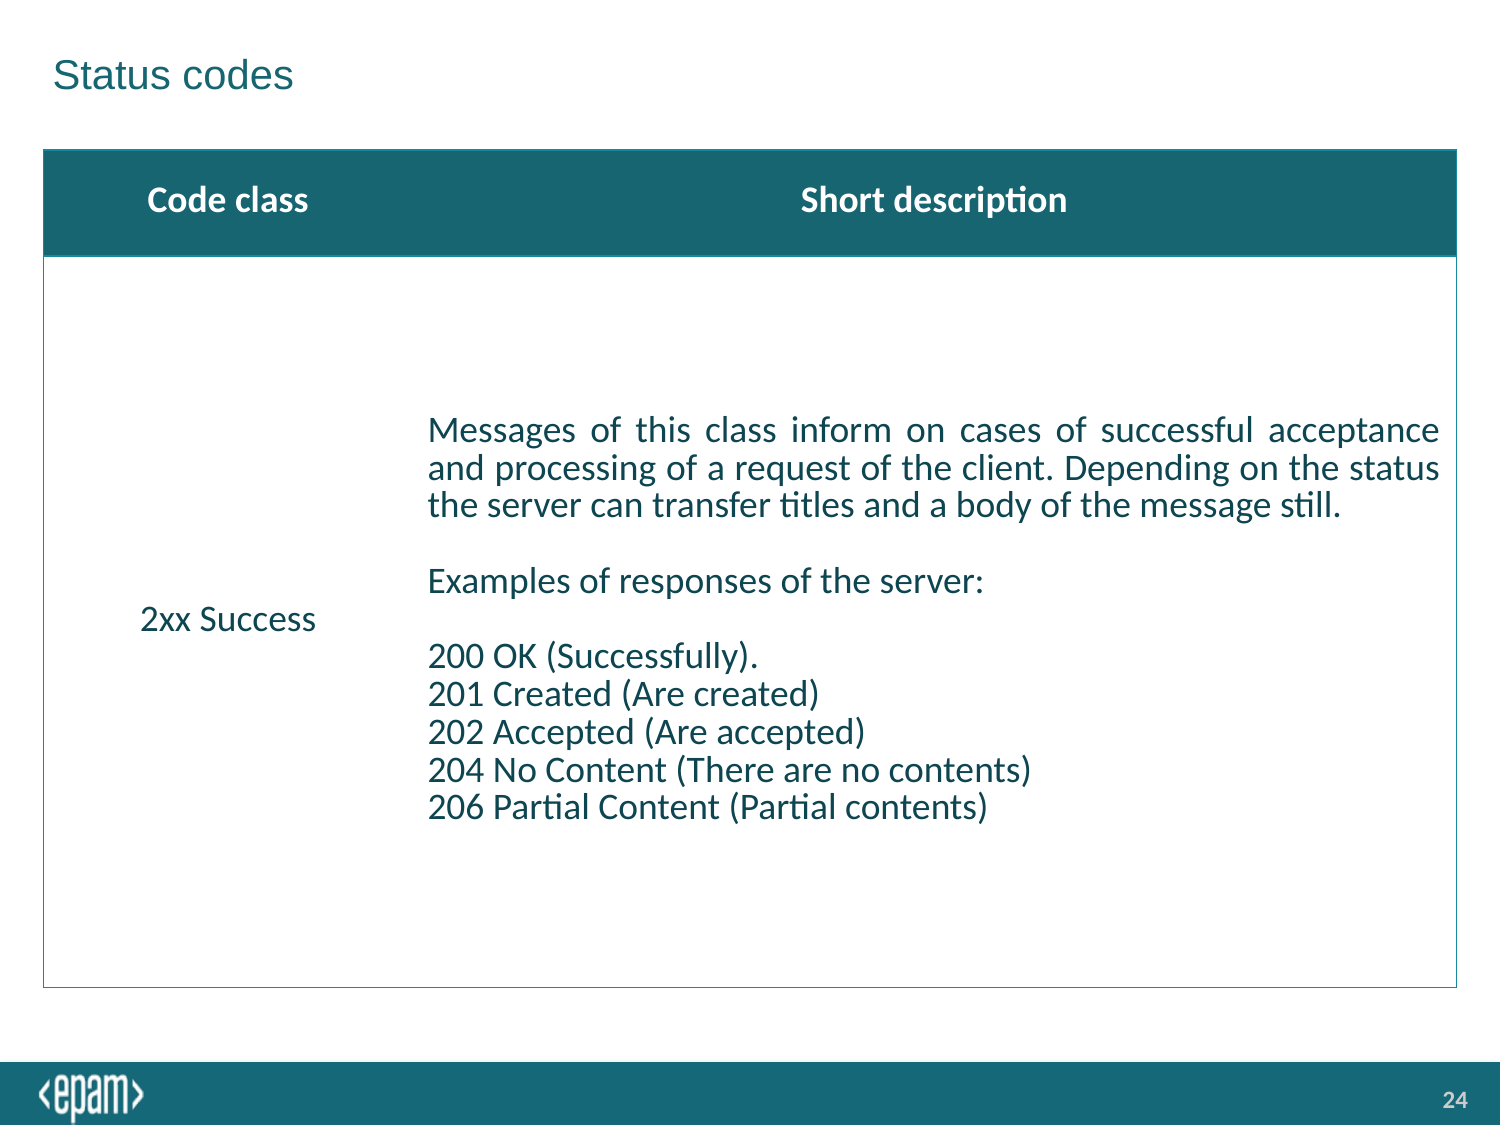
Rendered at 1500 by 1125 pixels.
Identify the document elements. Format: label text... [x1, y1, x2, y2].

table_cell 2xx Success [44, 257, 413, 987]
title Status codes [0, 0, 1500, 95]
table_header Short description [413, 151, 1456, 255]
table_cell Messages of this class inform on cases of successful acceptance and processing of a request of the client. Depending on the status the server can transfer titles and a body of the message still. Examples of responses of the server: 200 OK (Successfully). 201 Created (Are created) 202 Accepted (Are accepted) 204 No Content (There are no contents) 206 Partial Content (Partial contents) [413, 257, 1456, 987]
table_header Code class [44, 151, 413, 255]
picture [38, 1074, 144, 1125]
